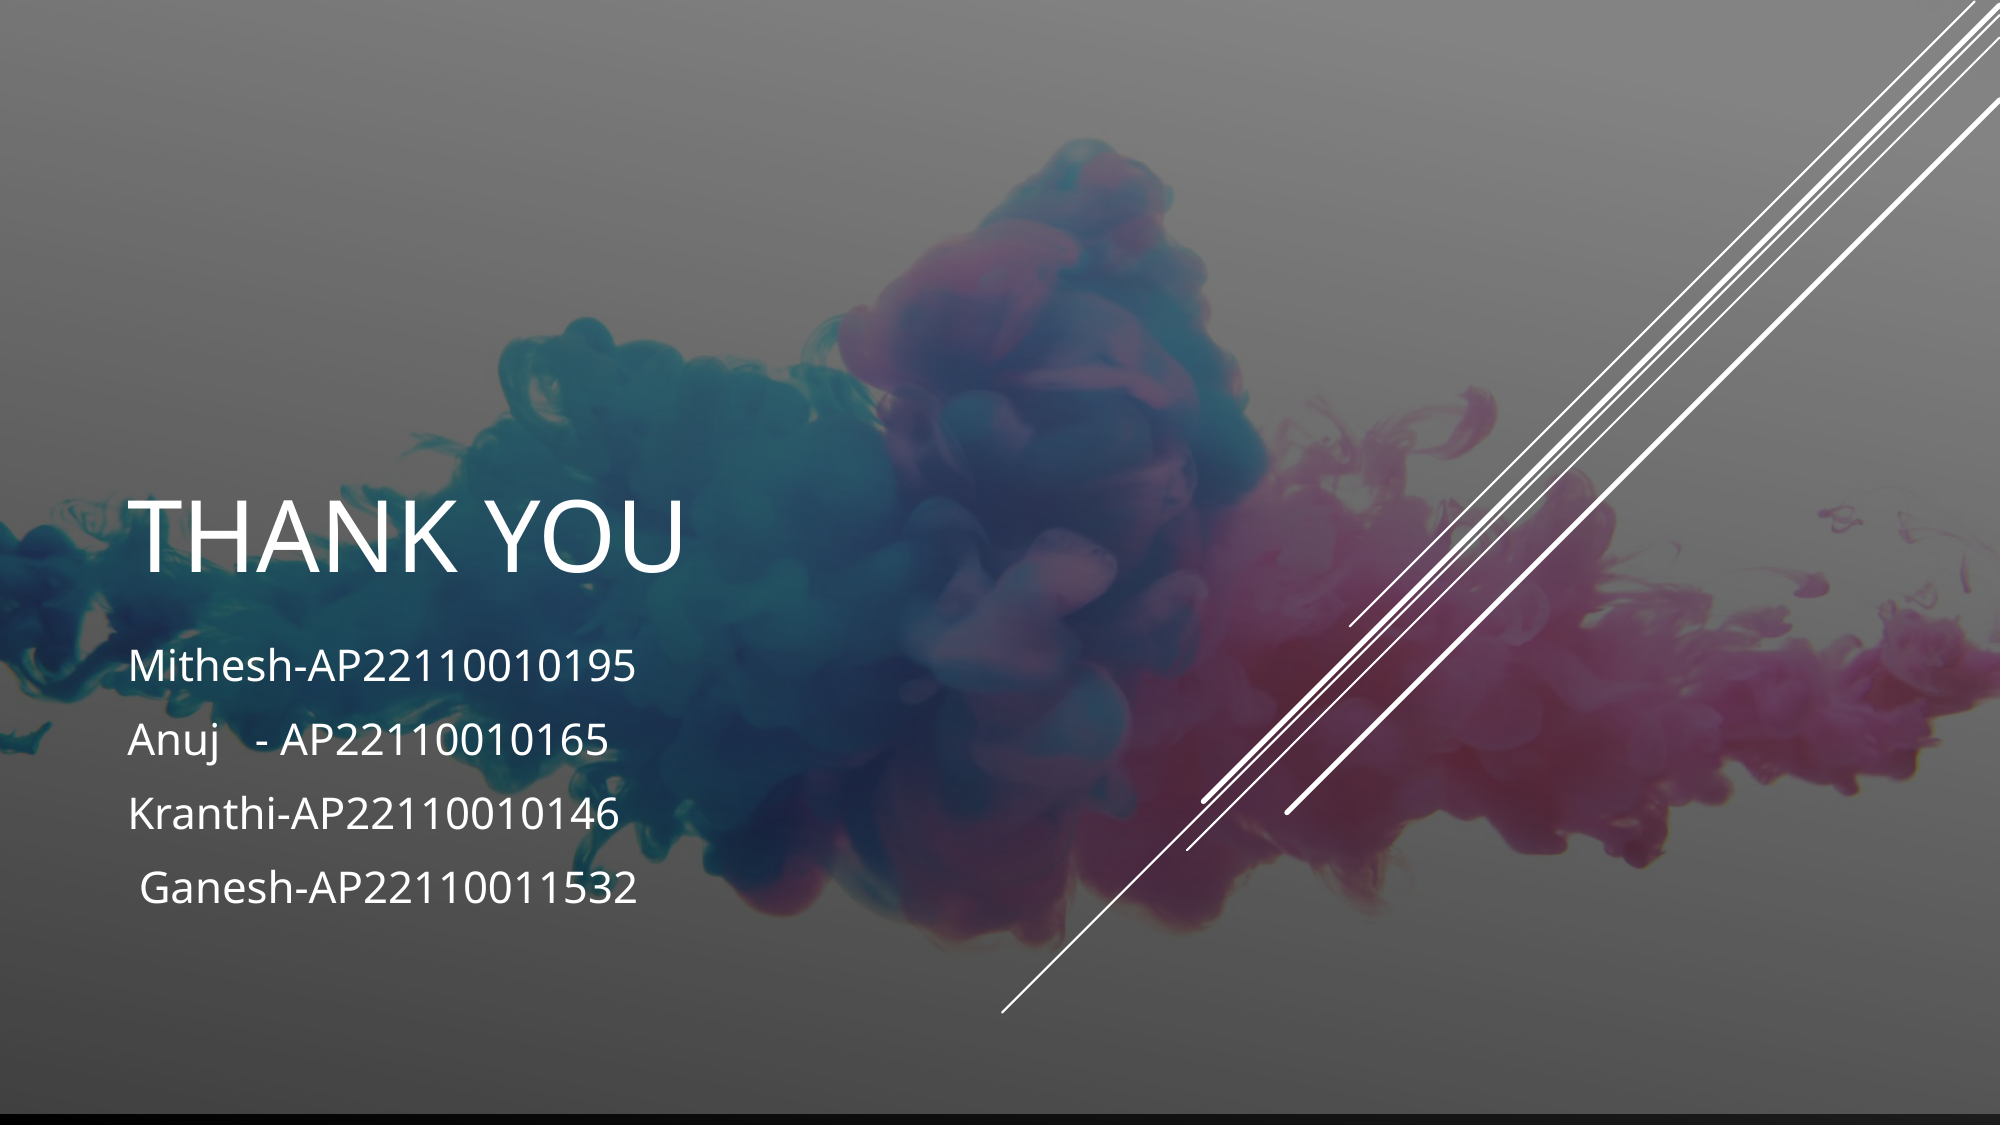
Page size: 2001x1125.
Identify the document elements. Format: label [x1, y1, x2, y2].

text_box [0, 1114, 2000, 1125]
picture [0, 0, 2000, 1114]
text_box [1001, 1, 2000, 1013]
